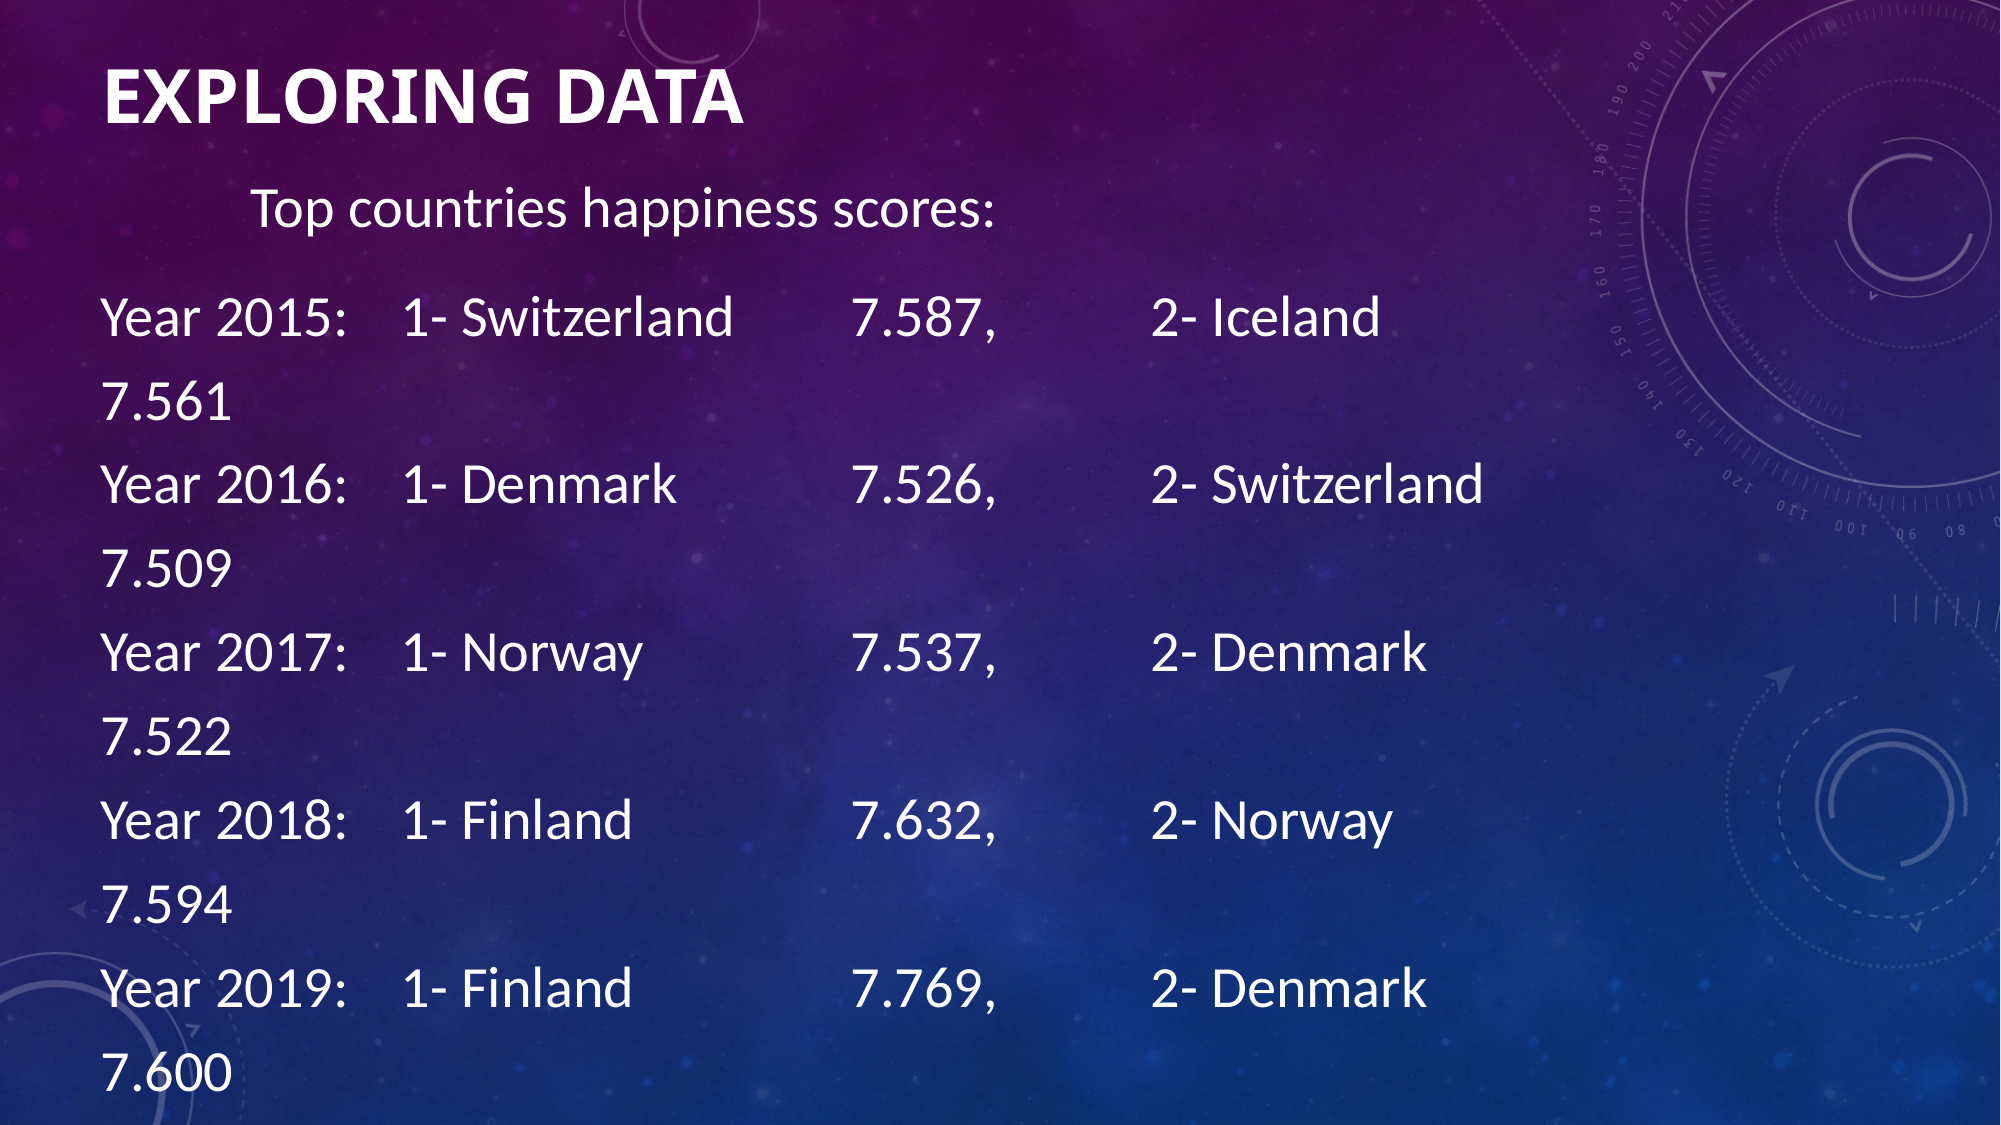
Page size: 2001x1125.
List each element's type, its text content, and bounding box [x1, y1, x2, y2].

title Exploring data [86, 40, 1984, 148]
picture [0, 0, 2001, 1125]
text_box ﻿ Top countries happiness scores: Year 2015: 1- Switzerland 7.587, 2- Iceland 7.561 Year 2016: 1- Denmark 7.526, 2- Switzerland 7.509 Year 2017: 1- Norway 7.537, 2- Denmark 7.522 Year 2018: 1- Finland 7.632, 2- Norway 7.594 Year 2019: 1- Finland 7.769, 2- Denmark 7.600 Year 2020: 1- Finland 7.809, 2- Denmark 7.646 Year 2021: 1- Finland 7.842, 2- Denmark 7.620 Year 2022: 1- Finland 7.821, 2- Denmark 7.636 [86, 161, 1620, 1125]
